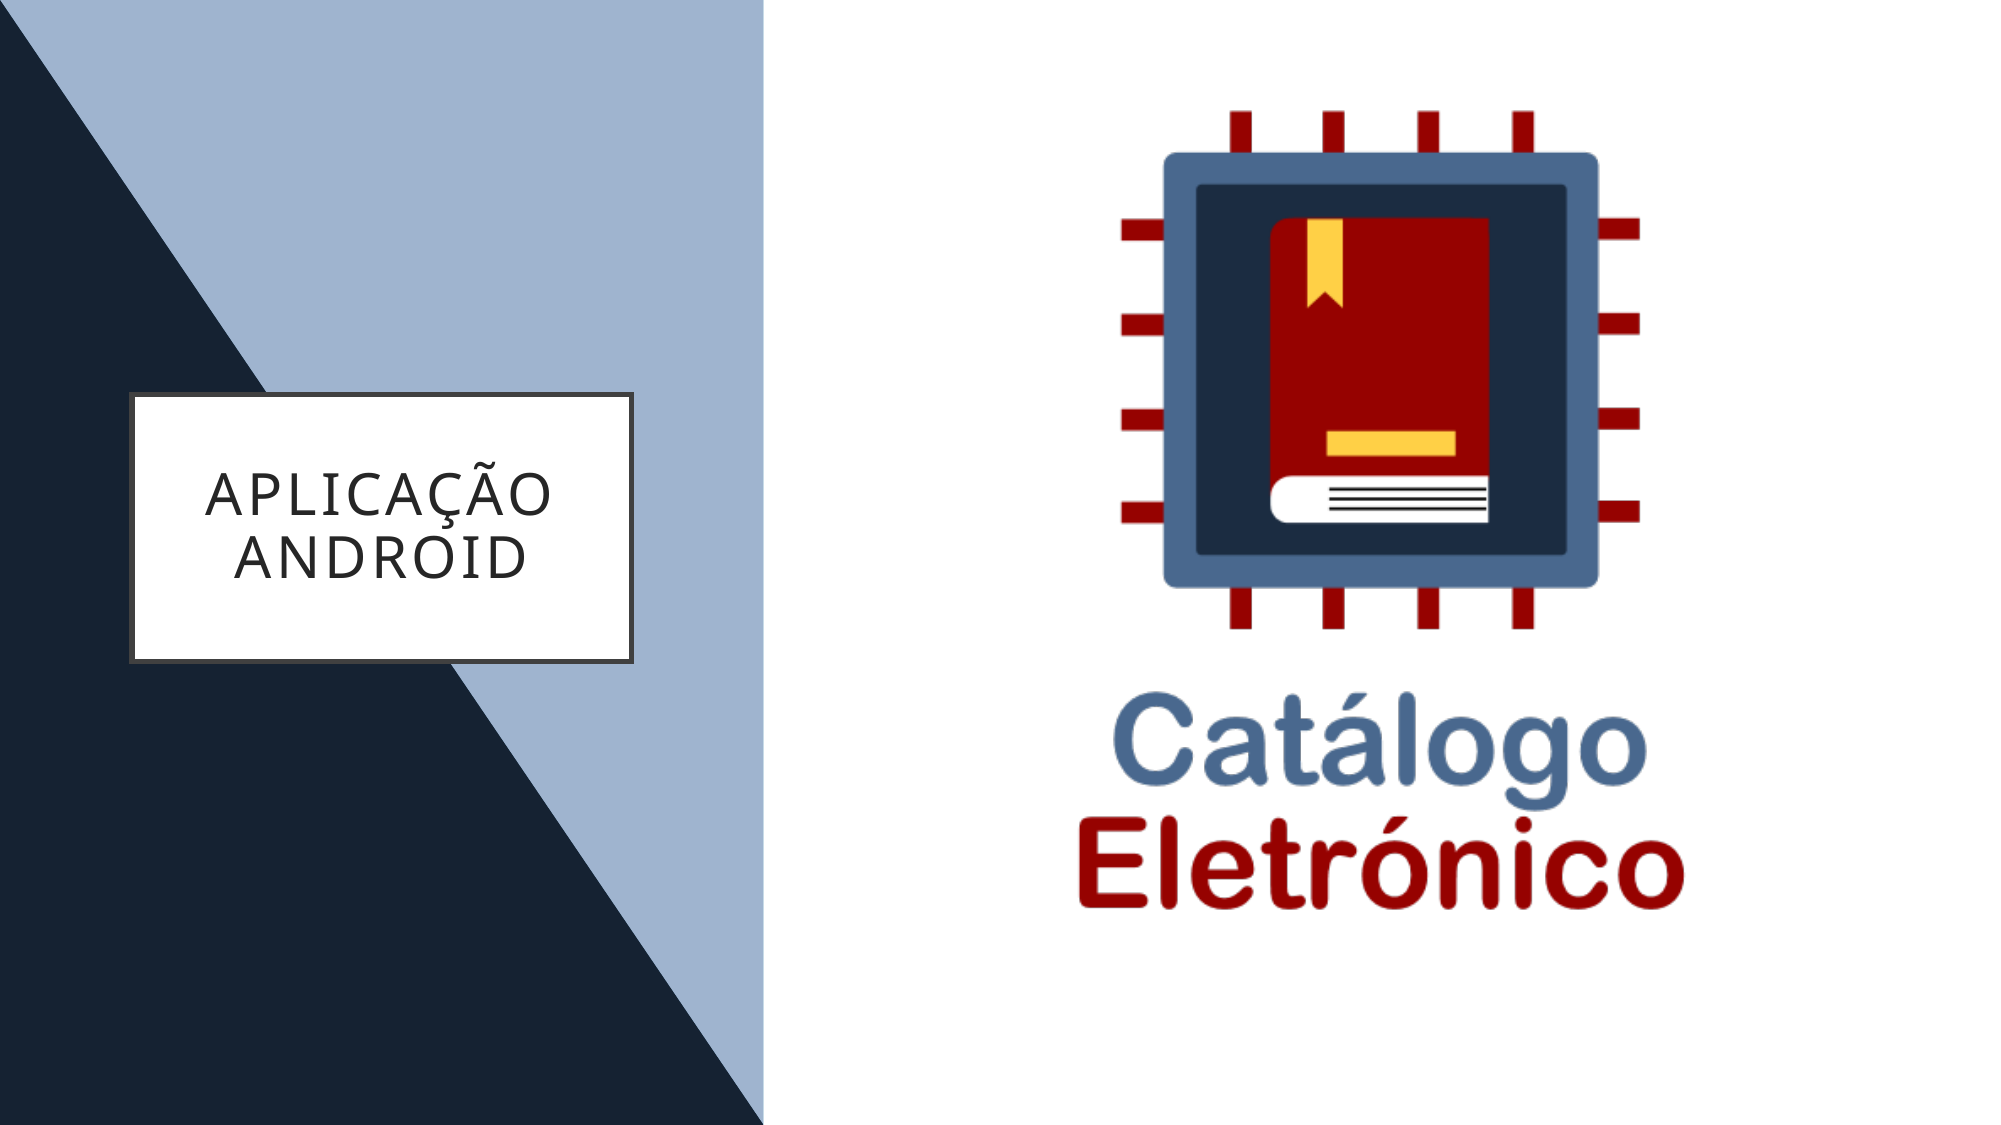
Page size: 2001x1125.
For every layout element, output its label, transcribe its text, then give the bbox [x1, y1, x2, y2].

text_box [762, 0, 2000, 1125]
text_box [0, 0, 762, 1125]
text_box [2, 0, 762, 1119]
title Aplicação android [129, 392, 634, 664]
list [949, 104, 1814, 969]
